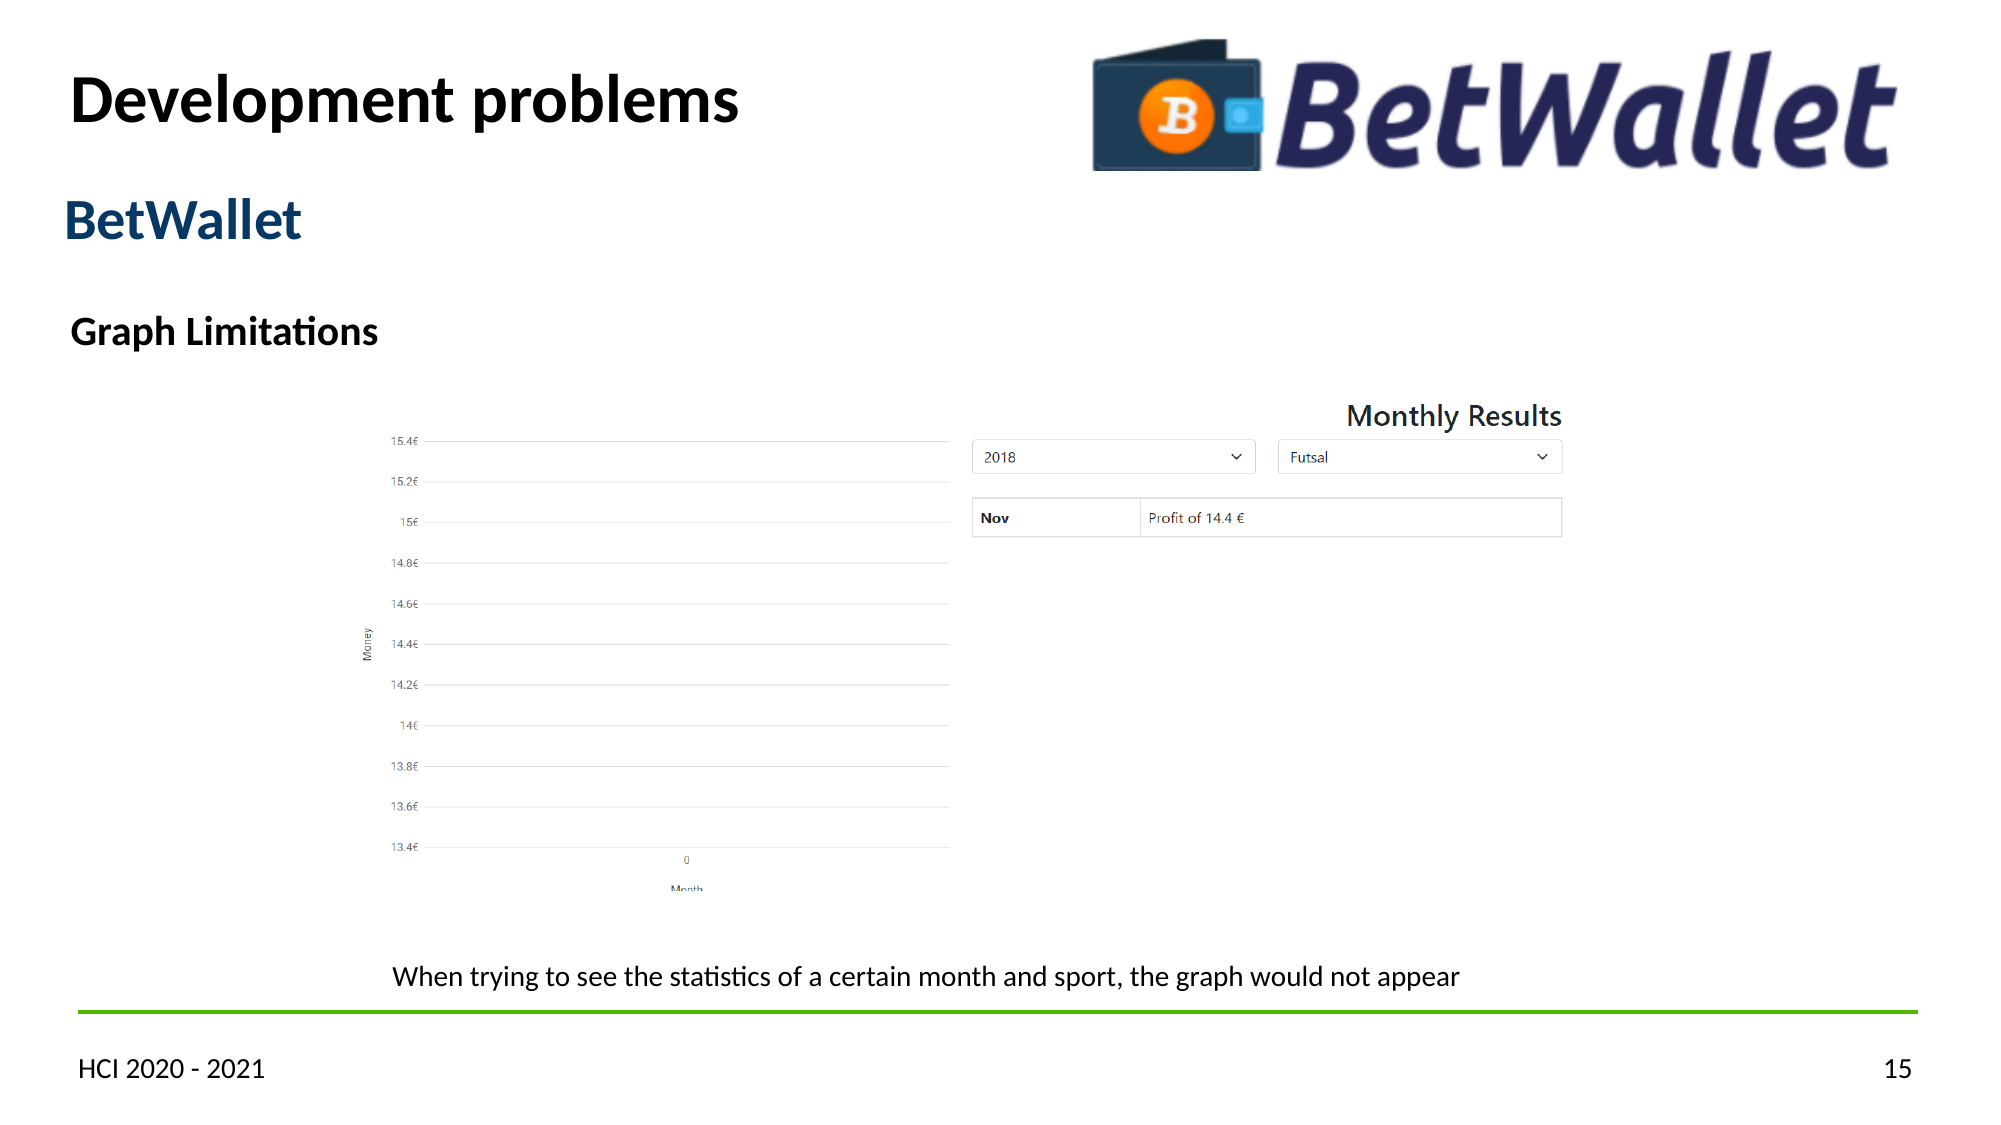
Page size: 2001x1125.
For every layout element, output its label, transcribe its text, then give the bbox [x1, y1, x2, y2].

text_box BetWallet [64, 181, 1890, 252]
text_box Development problems [55, 54, 1087, 146]
text_box Graph Limitations [55, 296, 655, 462]
picture [340, 372, 1571, 892]
text_box HCI 2020 - 2021 [63, 1041, 502, 1093]
picture [1092, 29, 1901, 171]
text_box ‹#› [1807, 1041, 1928, 1093]
text_box When trying to see the statistics of a certain month and sport, the graph would not appear [377, 942, 1724, 1008]
